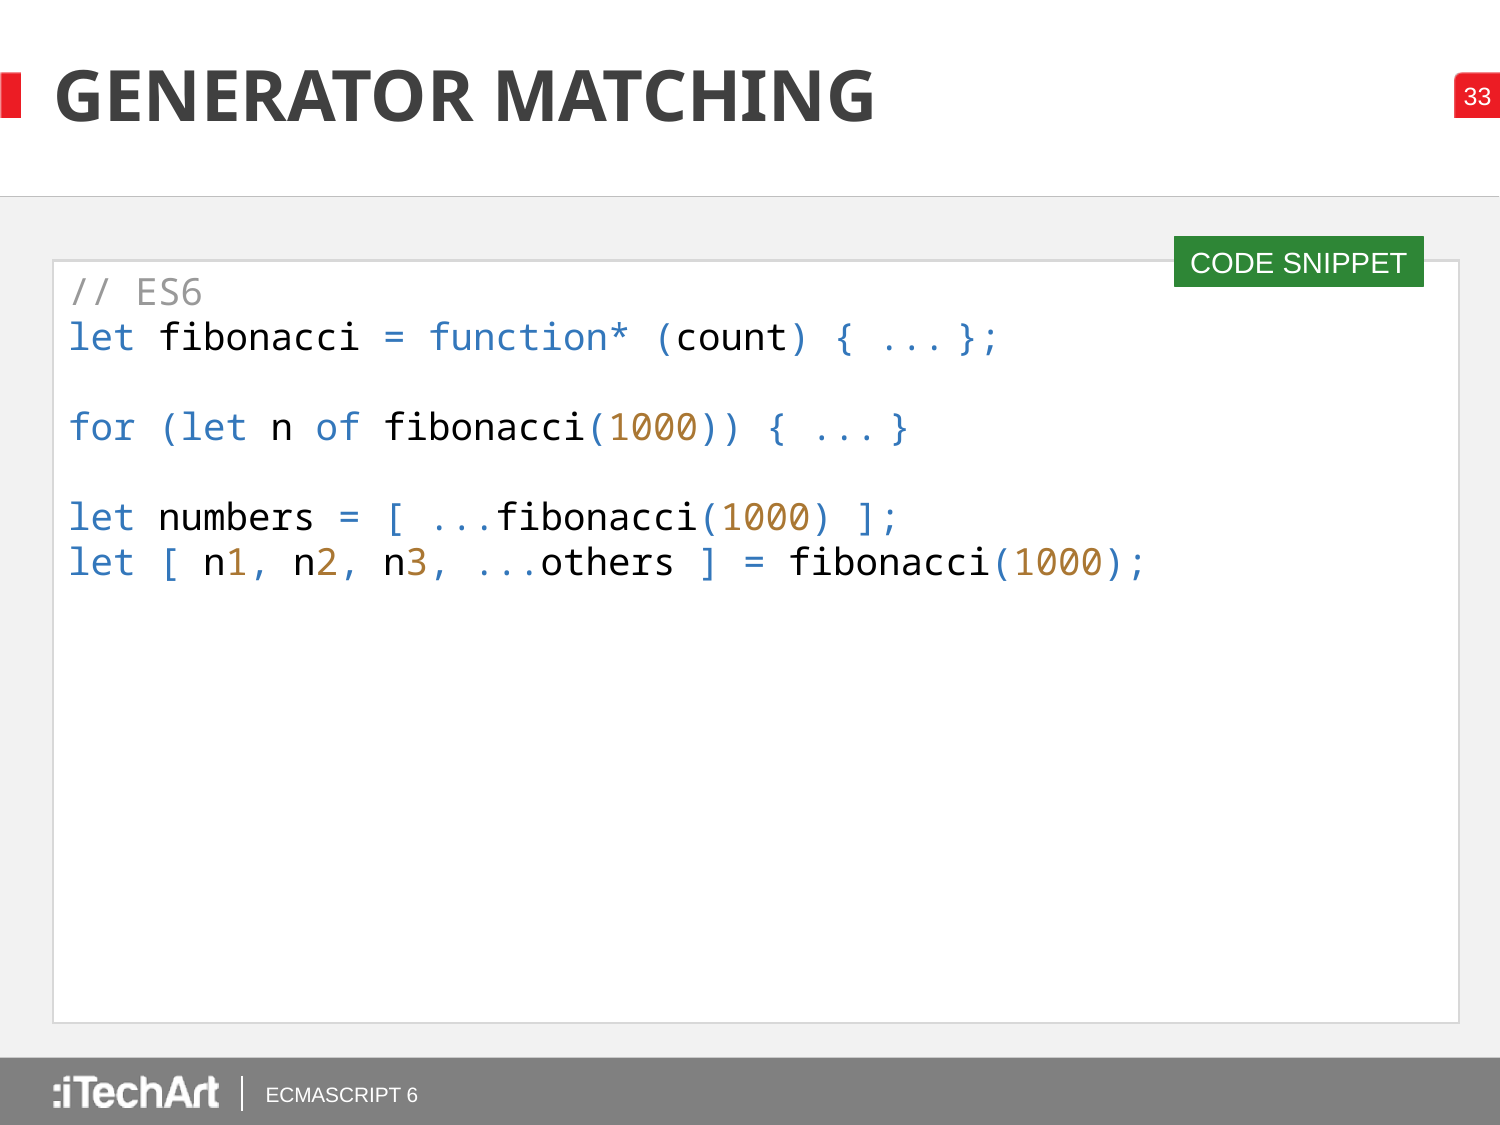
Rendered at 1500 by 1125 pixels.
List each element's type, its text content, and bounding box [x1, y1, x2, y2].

picture [0, 72, 21, 118]
picture [1454, 72, 1500, 118]
title GENERATOR MATCHING [53, 0, 1448, 197]
footer ECMASCRIPT 6 [265, 1057, 772, 1125]
picture [53, 1075, 219, 1108]
text_box CODE SNIPPET [1175, 236, 1424, 287]
text_box // ES6 let fibonacci = function* (count) { ... }; for (let n of fibonacci(1000)) { ... } let numbers = [ ...fibonacci(1000) ]; let [ n1, n2, n3, ...others ] = fibonacci(1000); [53, 260, 1459, 1024]
